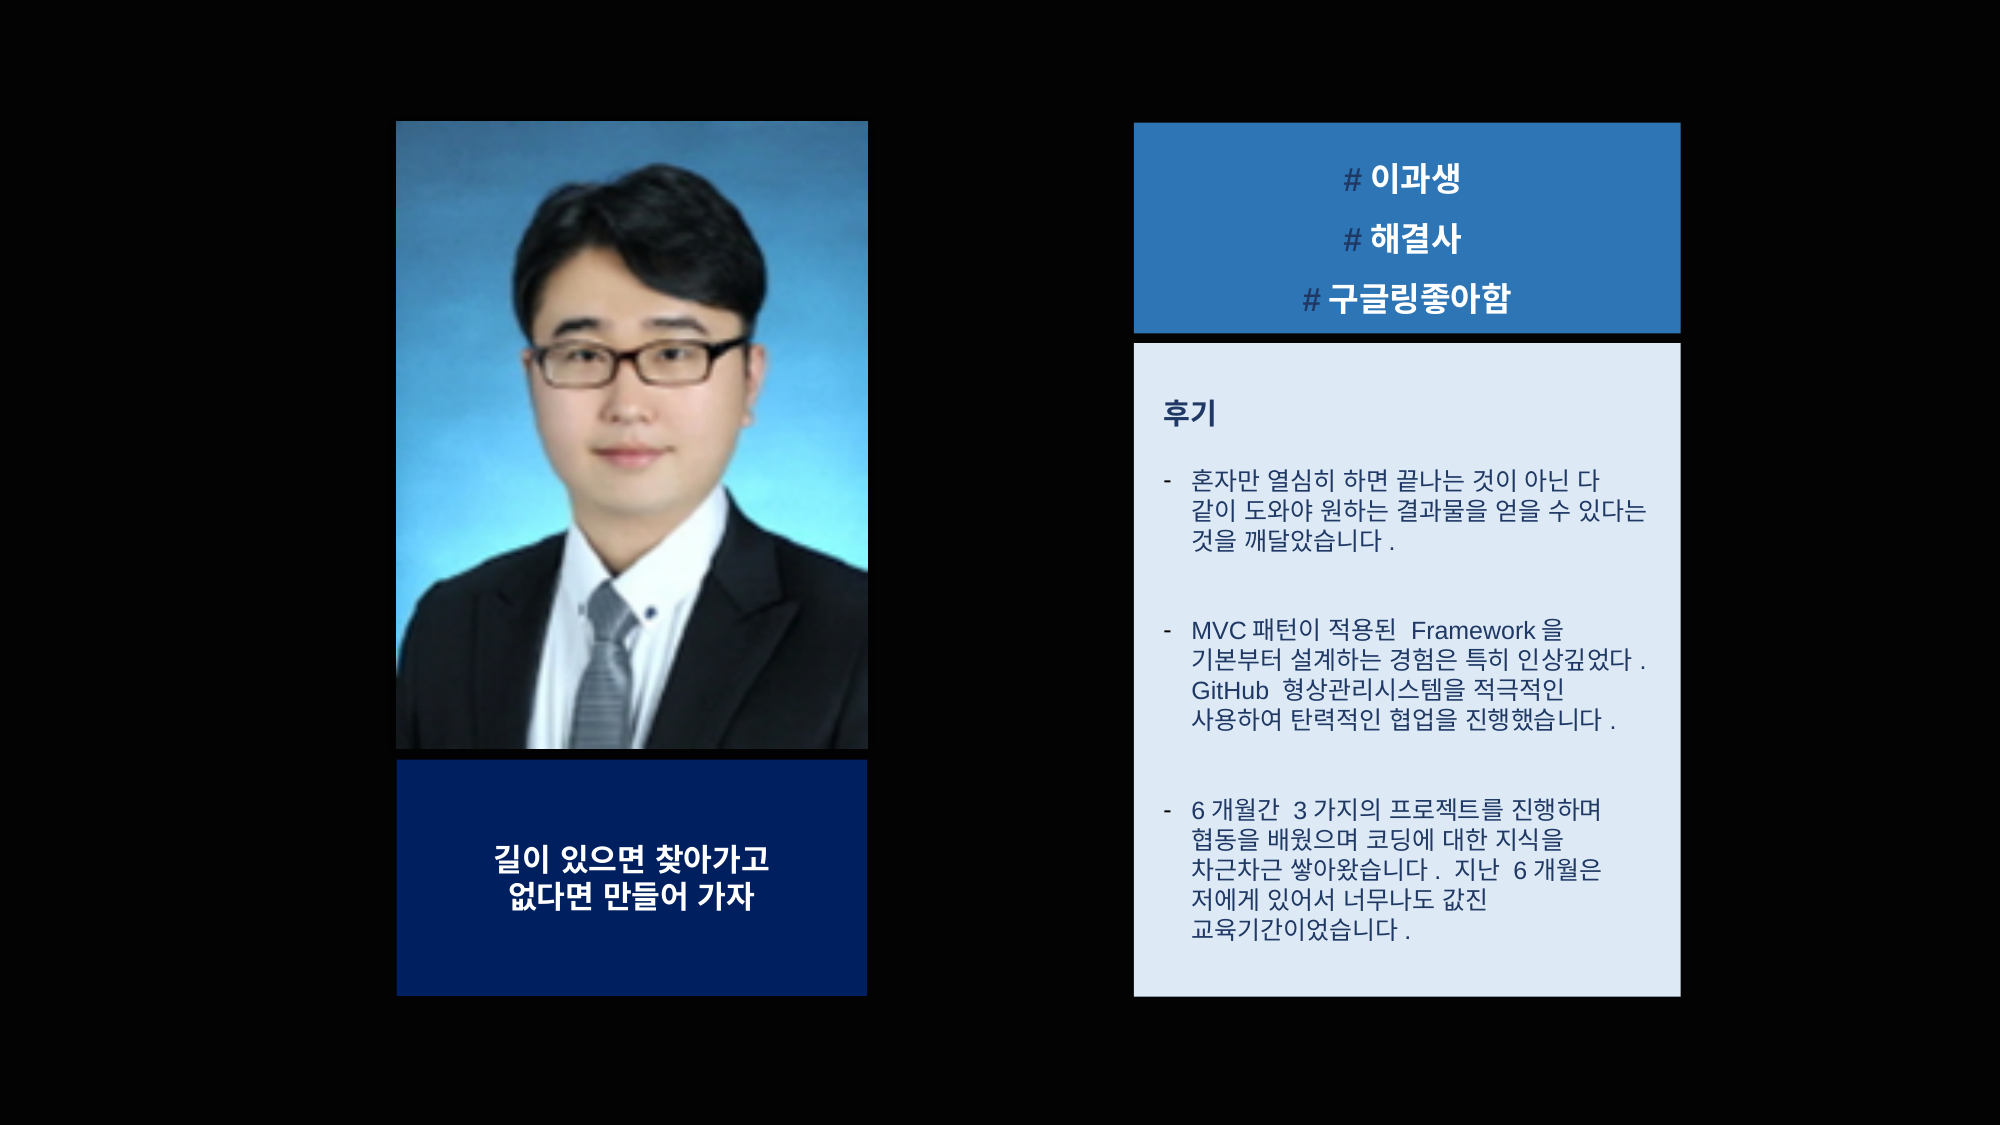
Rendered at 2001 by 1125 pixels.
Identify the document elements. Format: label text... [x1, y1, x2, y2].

text_box 길이 있으면 찾아가고 없다면 만들어 가자 [396, 759, 868, 996]
text_box #이과생 #해결사 #구글링좋아함 [1133, 122, 1681, 334]
text_box 후기 혼자만 열심히 하면 끝나는 것이 아닌 다 같이 도와야 원하는 결과물을 얻을 수 있다는 것을 깨달았습니다. MVC패턴이 적용된 Framework을 기본부터 설계하는 경험은 특히 인상깊었다. GitHub 형상관리시스템을 적극적인 사용하여 탄력적인 협업을 진행했습니다. 6개월간 3가지의 프로젝트를 진행하며 협동을 배웠으며 코딩에 대한 지식을 차근차근 쌓아왔습니다. 지난 6개월은 저에게 있어서 너무나도 값진 교육기간이었습니다. [1133, 343, 1681, 997]
picture [396, 121, 868, 750]
